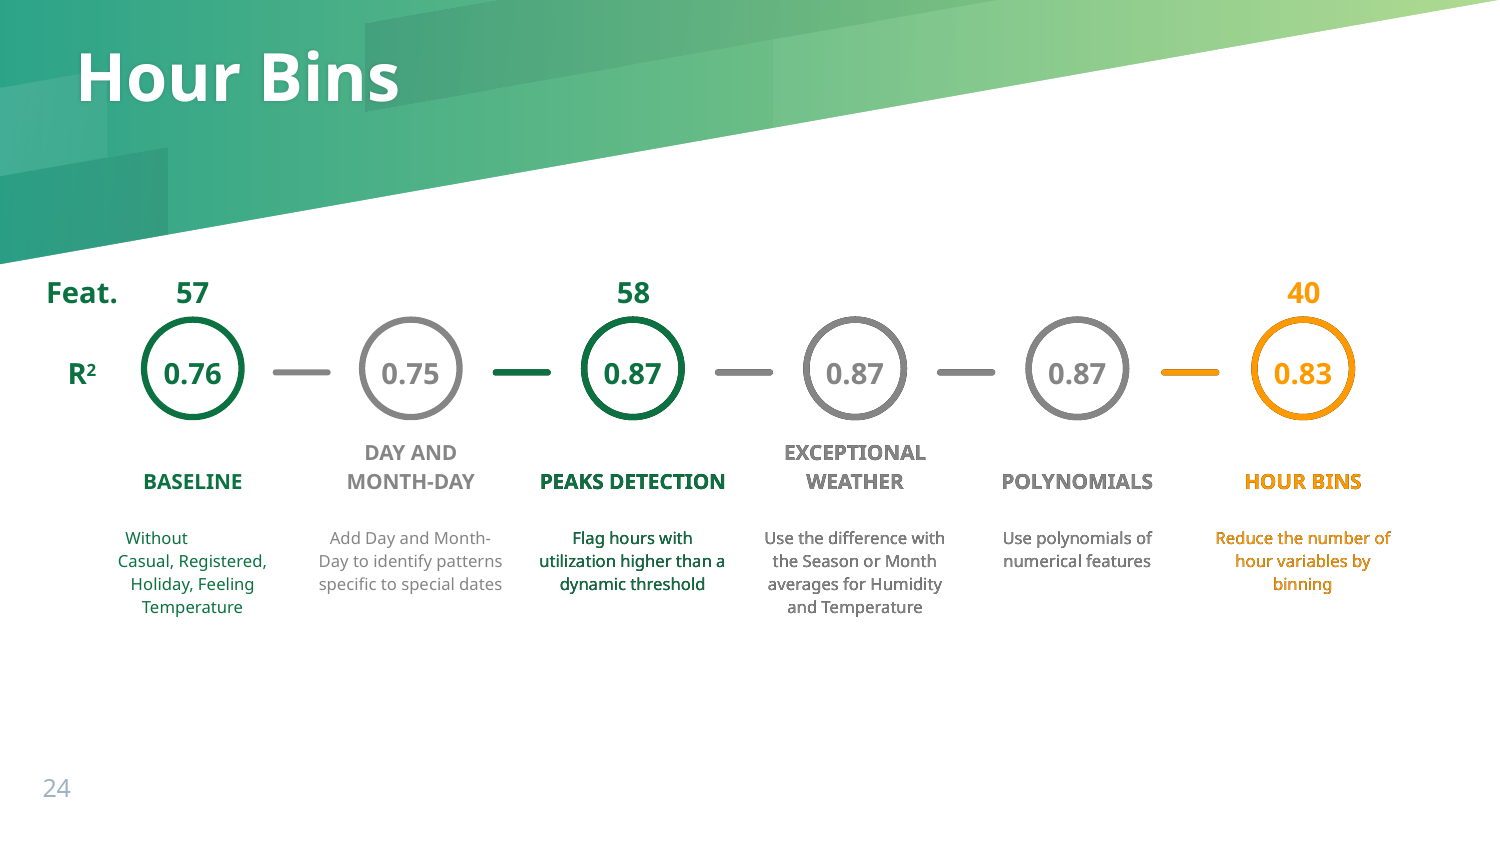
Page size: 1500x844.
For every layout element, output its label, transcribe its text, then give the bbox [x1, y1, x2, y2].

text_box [492, 330, 708, 632]
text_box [936, 330, 1154, 632]
text_box 0.75 [374, 350, 447, 404]
text_box [362, 330, 460, 402]
text_box R2 [46, 350, 118, 404]
text_box DAY AND MONTH-DAY [303, 435, 486, 509]
text_box [144, 330, 242, 401]
text_box Without Casual, Registered, Holiday, Feeling Temperature [85, 509, 301, 631]
text_box [159, 404, 227, 418]
text_box [272, 369, 331, 376]
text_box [1161, 319, 1415, 632]
text_box BASELINE [85, 435, 301, 509]
text_box [377, 404, 445, 418]
title Hour Bins [75, 0, 975, 150]
slide_number 24 [42, 766, 122, 807]
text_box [714, 330, 930, 632]
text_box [6, 268, 1349, 323]
text_box 0.76 [156, 350, 229, 404]
text_box Add Day and Month-Day to identify patterns specific to special dates [303, 509, 486, 631]
